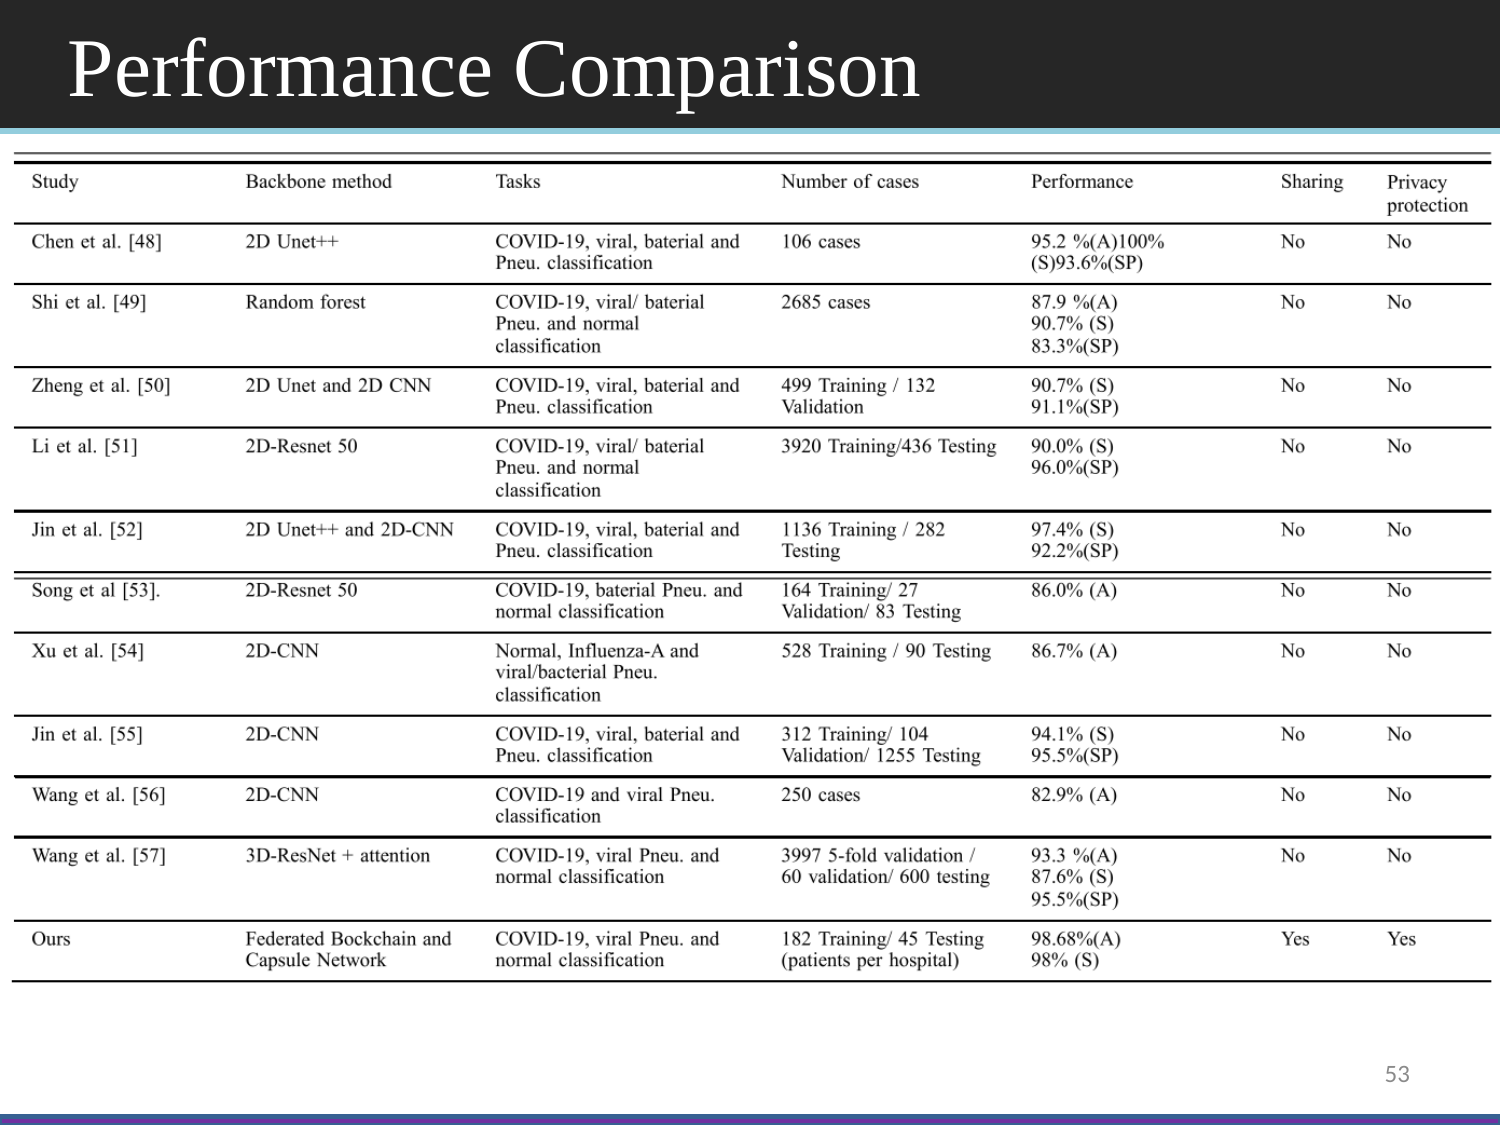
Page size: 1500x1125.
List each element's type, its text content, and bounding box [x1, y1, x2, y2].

list Performance Comparison [53, 5, 1413, 84]
text_box 53 [1074, 1042, 1425, 1103]
picture [0, 134, 1500, 991]
